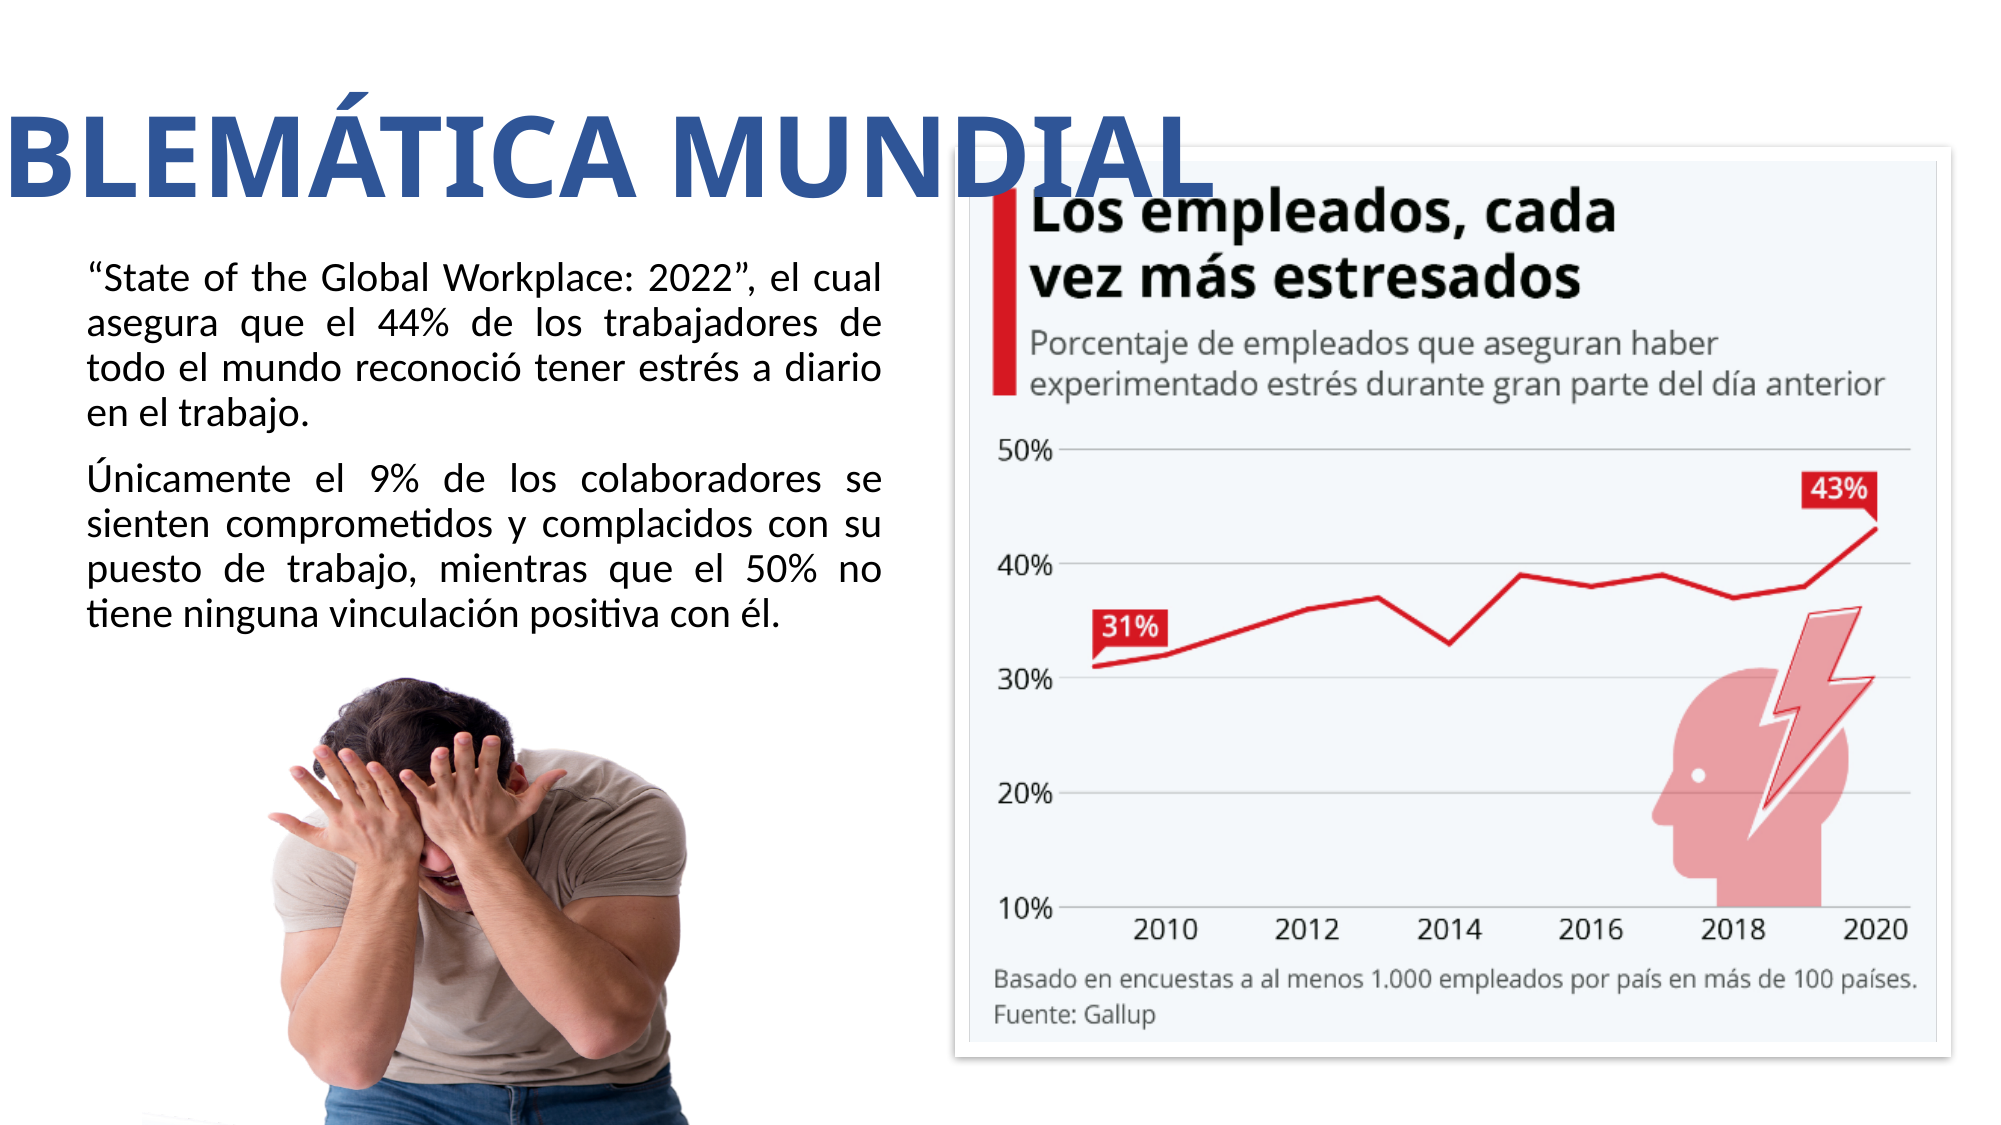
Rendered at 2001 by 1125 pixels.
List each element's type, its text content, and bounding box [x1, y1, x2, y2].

list “State of the Global Workplace: 2022”, el cual asegura que el 44% de los trabajadores de todo el mundo reconoció tener estrés a diario en el trabajo. Únicamente el 9% de los colaboradores se sienten comprometidos y complacidos con su puesto de trabajo, mientras que el 50% no tiene ninguna vinculación positiva con él. [71, 247, 898, 962]
text_box PROBLEMÁTICA MUNDIAL [0, 93, 1233, 230]
picture [142, 628, 780, 1125]
picture [969, 161, 1937, 1042]
